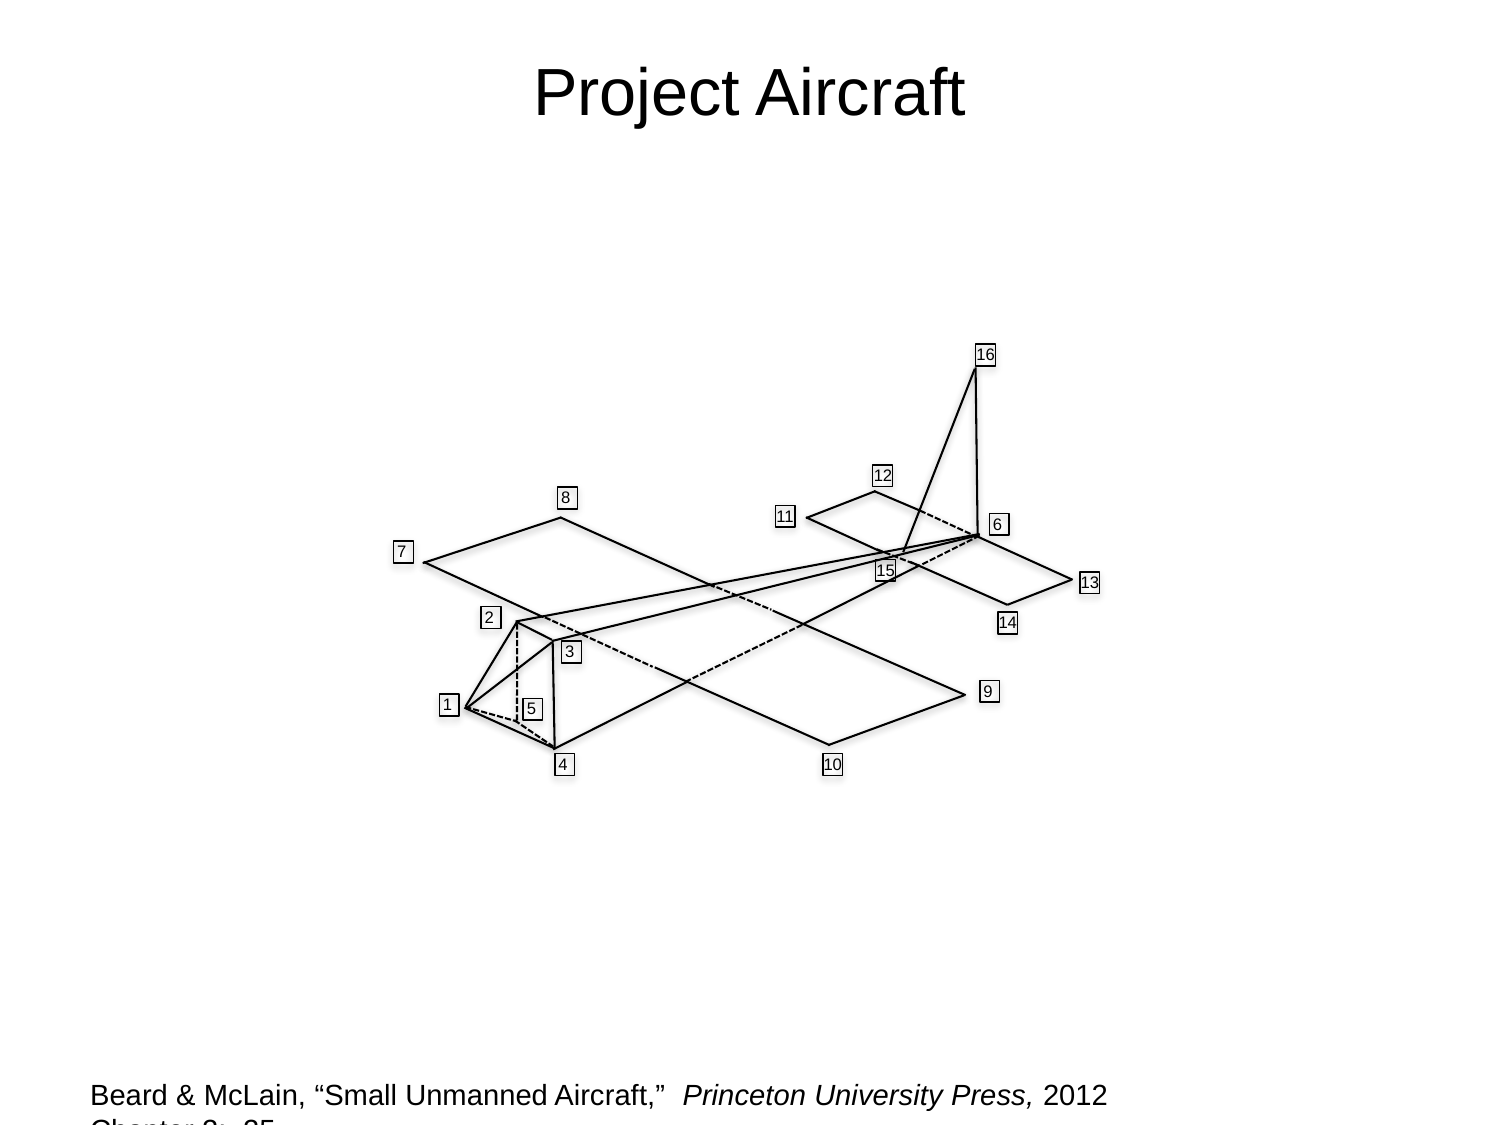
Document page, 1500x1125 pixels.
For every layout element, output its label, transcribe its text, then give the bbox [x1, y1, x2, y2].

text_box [381, 336, 1115, 783]
title Project Aircraft [74, 29, 1426, 149]
